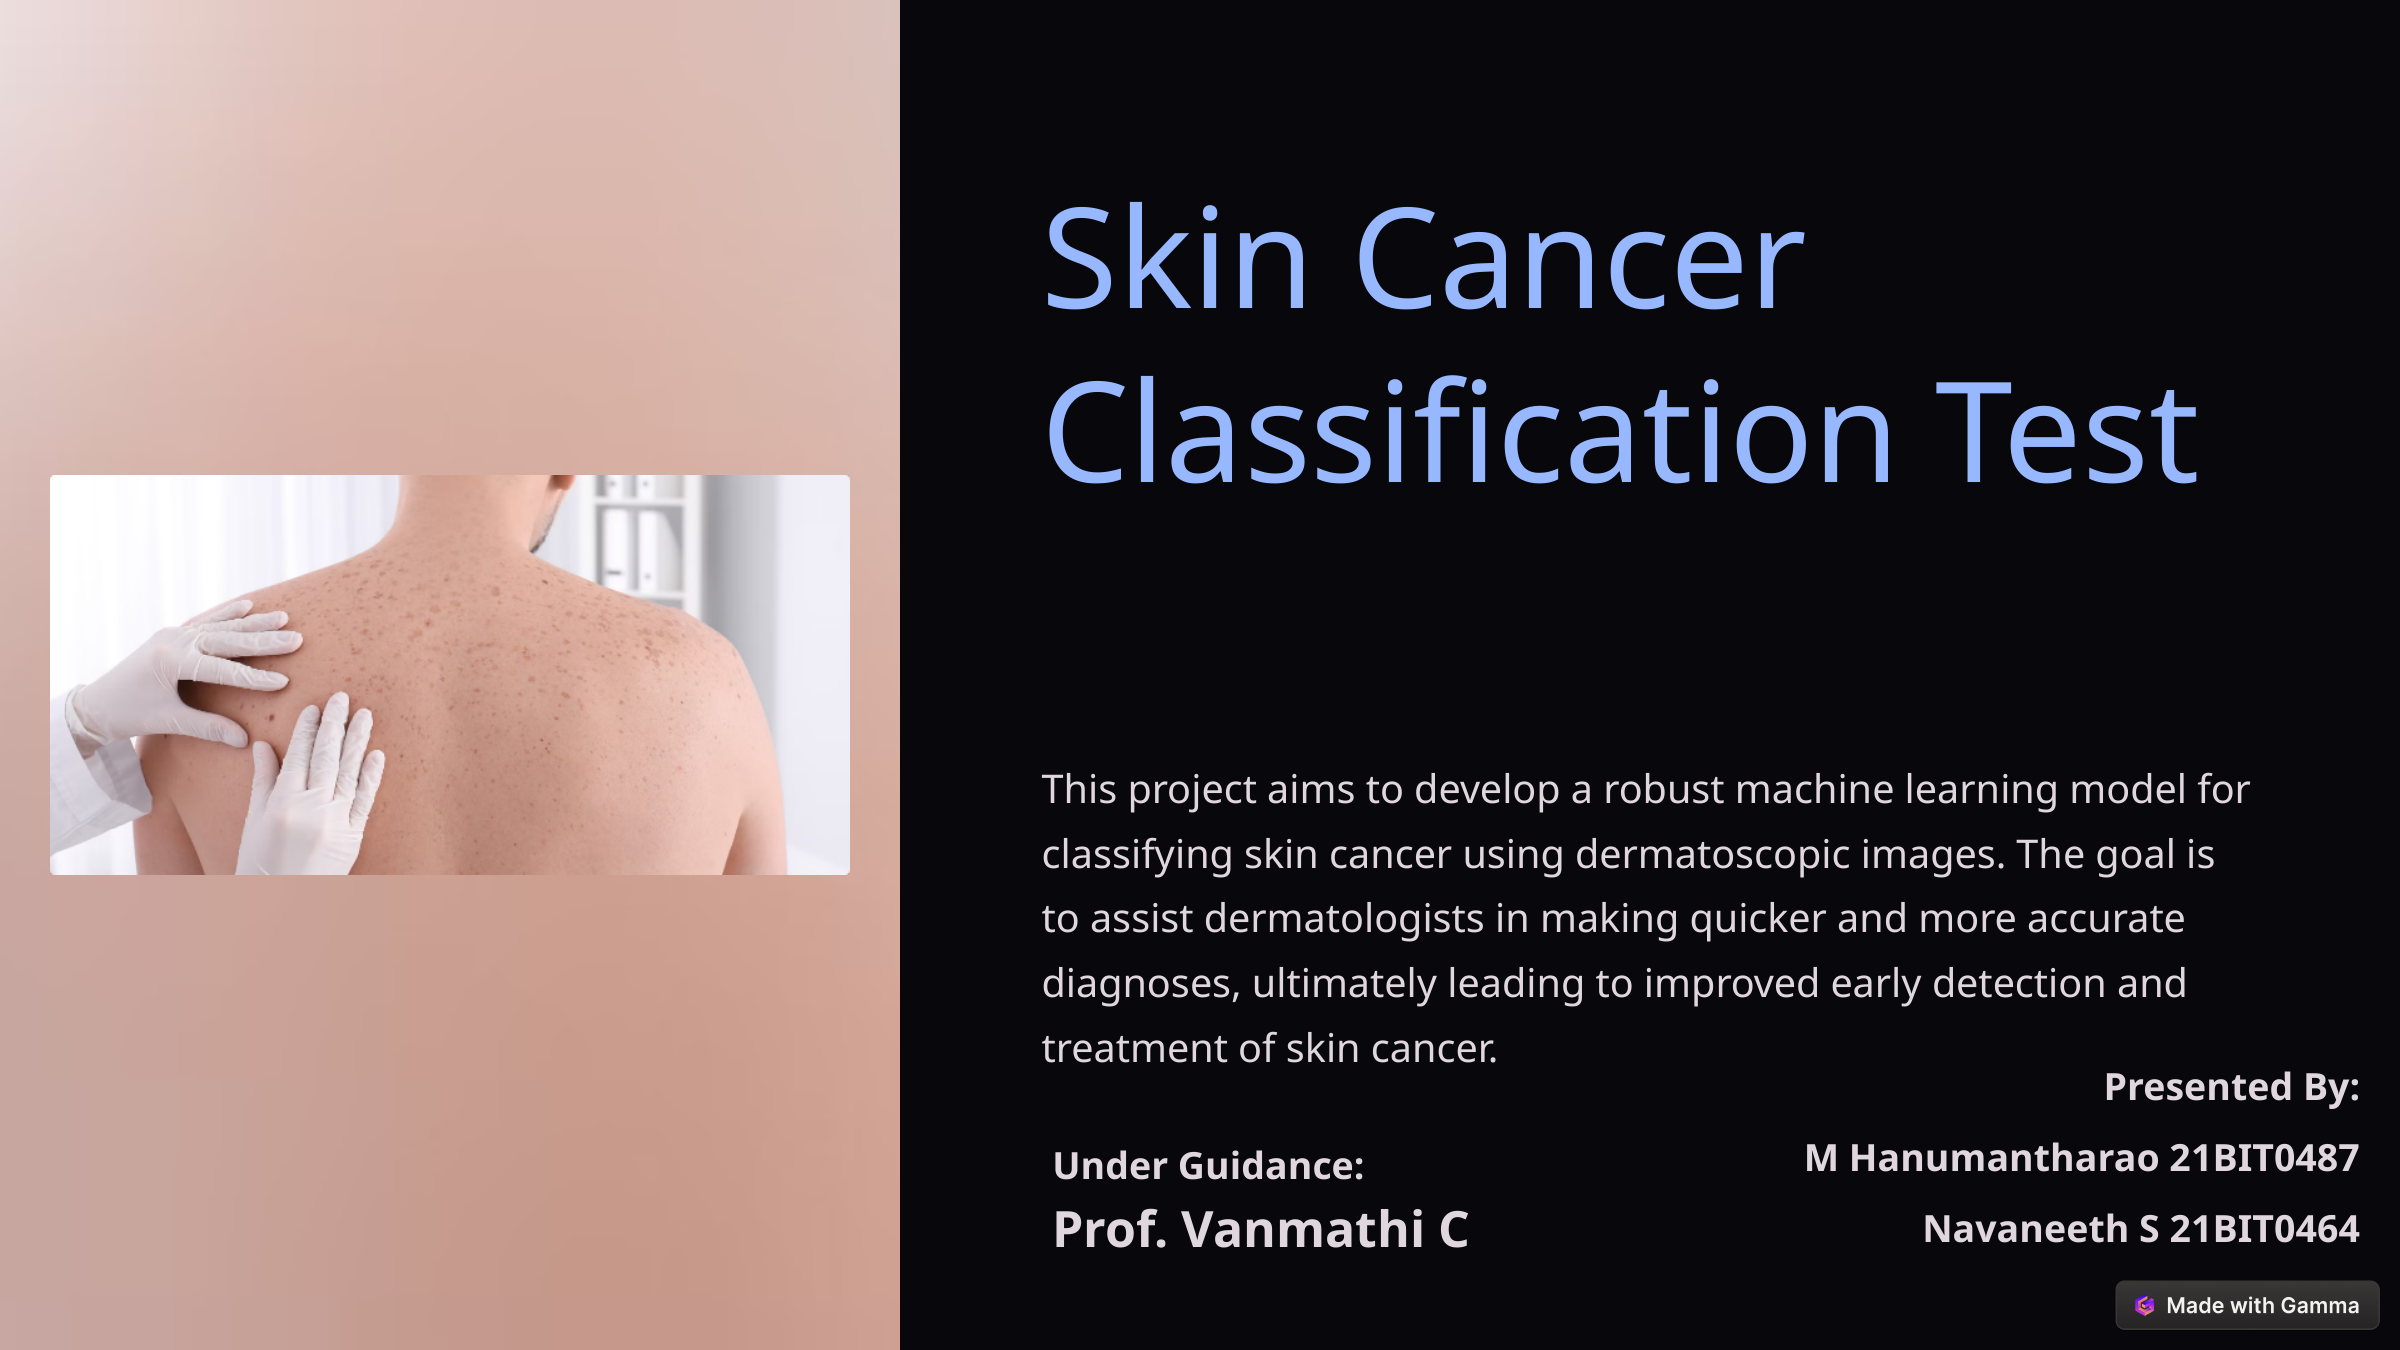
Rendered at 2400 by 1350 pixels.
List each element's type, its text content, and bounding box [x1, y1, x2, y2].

picture [2106, 1271, 2389, 1339]
text_box This project aims to develop a robust machine learning model for classifying skin cancer using dermatoscopic images. The goal is to assist dermatologists in making quicker and more accurate diagnoses, ultimately leading to improved early detection and treatment of skin cancer. [1041, 747, 2259, 1072]
text_box Skin Cancer Classification Test [1041, 162, 2259, 687]
text_box Under Guidance: Prof. Vanmathi C [900, 1108, 2013, 1265]
picture [0, 0, 900, 1350]
text_box Presented By: M Hanumantharao 21BIT0487 Navaneeth S 21BIT0464 [2076, 1037, 2361, 1109]
